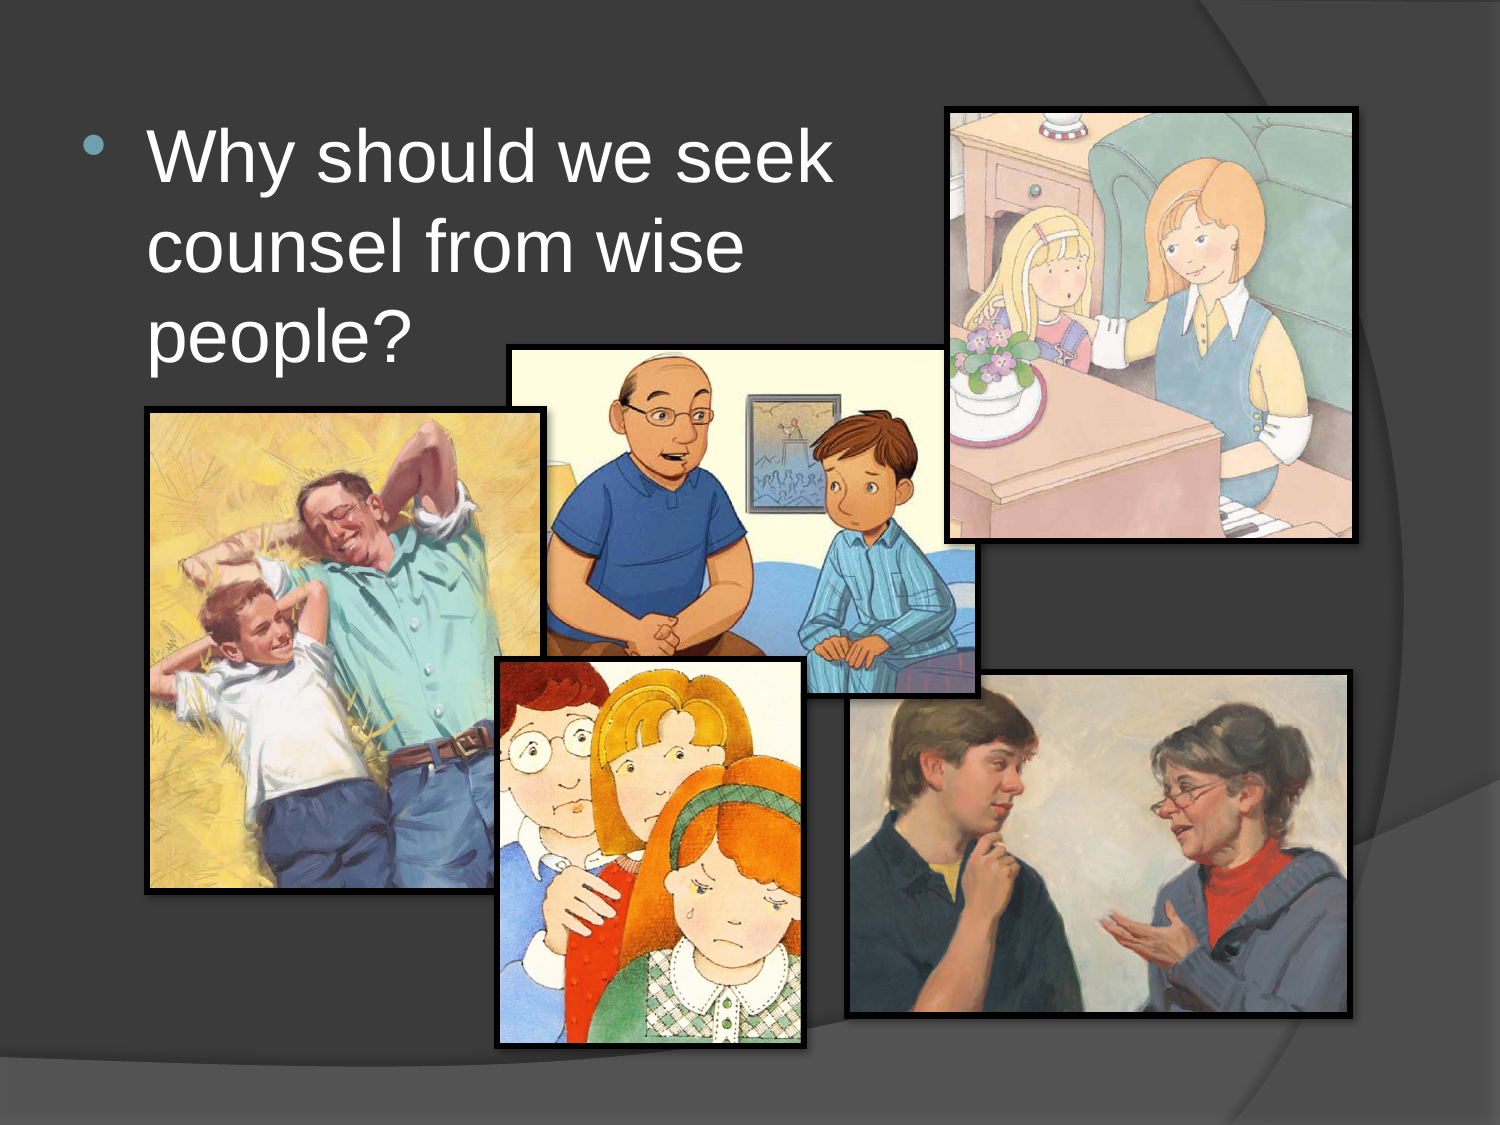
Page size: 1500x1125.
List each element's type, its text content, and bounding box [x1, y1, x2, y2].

picture [849, 674, 1347, 1013]
list Why should we seek counsel from wise people? [62, 99, 1013, 413]
picture [149, 412, 541, 889]
picture [949, 112, 1353, 538]
picture [499, 662, 801, 1044]
picture [512, 349, 976, 693]
